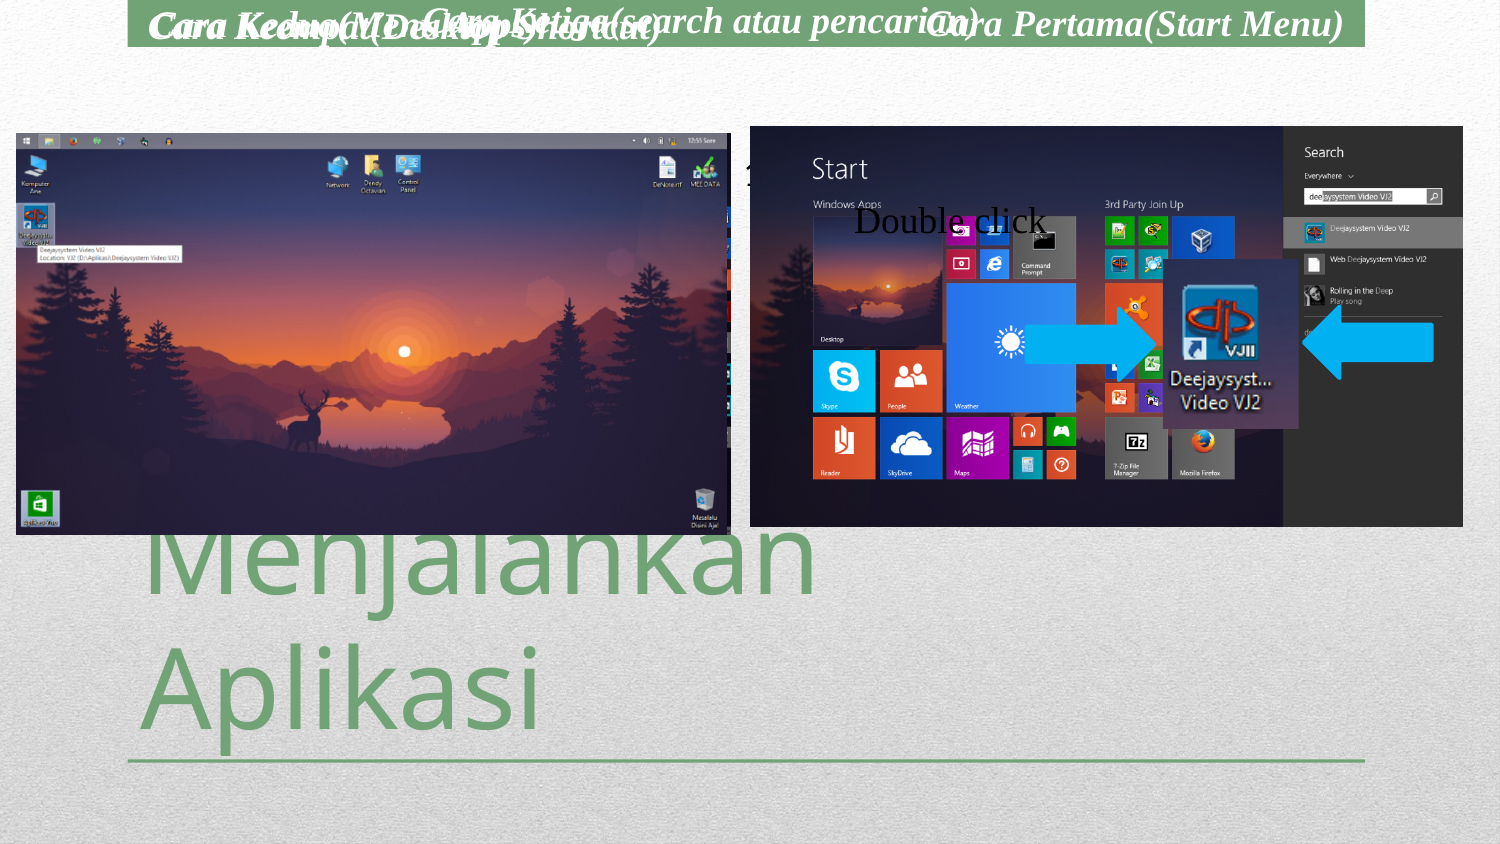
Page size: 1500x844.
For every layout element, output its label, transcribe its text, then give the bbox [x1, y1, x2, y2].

picture [15, 132, 732, 535]
picture [749, 125, 1464, 528]
text_box Cara Pertama(Start Menu) [678, 0, 1360, 51]
text_box Cara Ketiga(search atau pencarian) [678, 0, 996, 49]
title Menjalankan Aplikasi [125, 562, 1238, 760]
text_box Klik tombol Start [736, 141, 743, 202]
text_box Cara Keempat(Desktop Shortcut) [133, 0, 678, 55]
